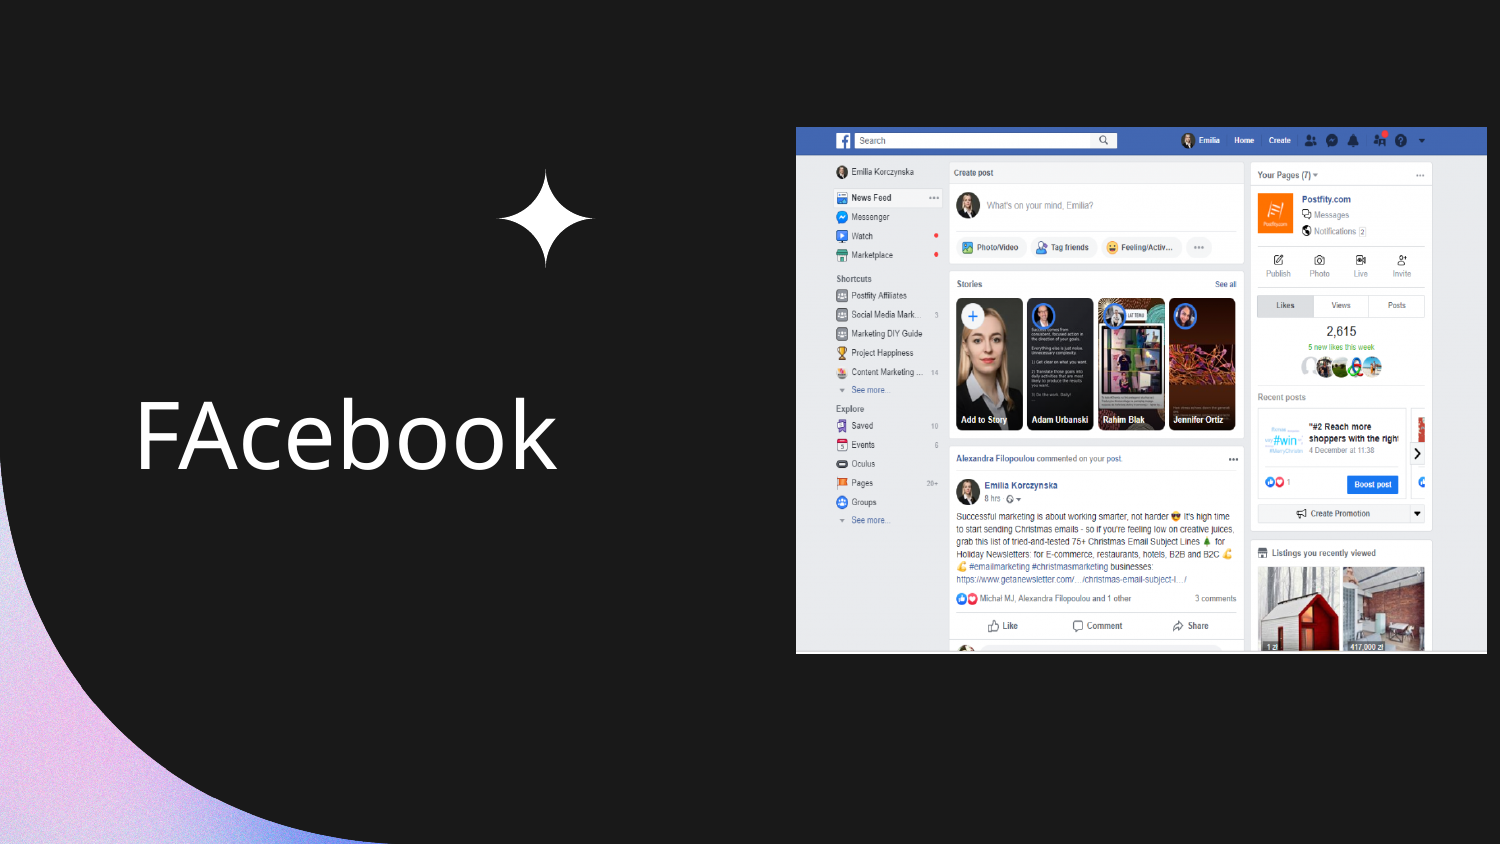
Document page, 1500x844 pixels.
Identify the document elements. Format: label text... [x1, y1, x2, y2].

picture [0, 422, 421, 844]
title FAcebook [117, 360, 790, 499]
text_box [496, 168, 596, 268]
picture [795, 127, 1487, 655]
